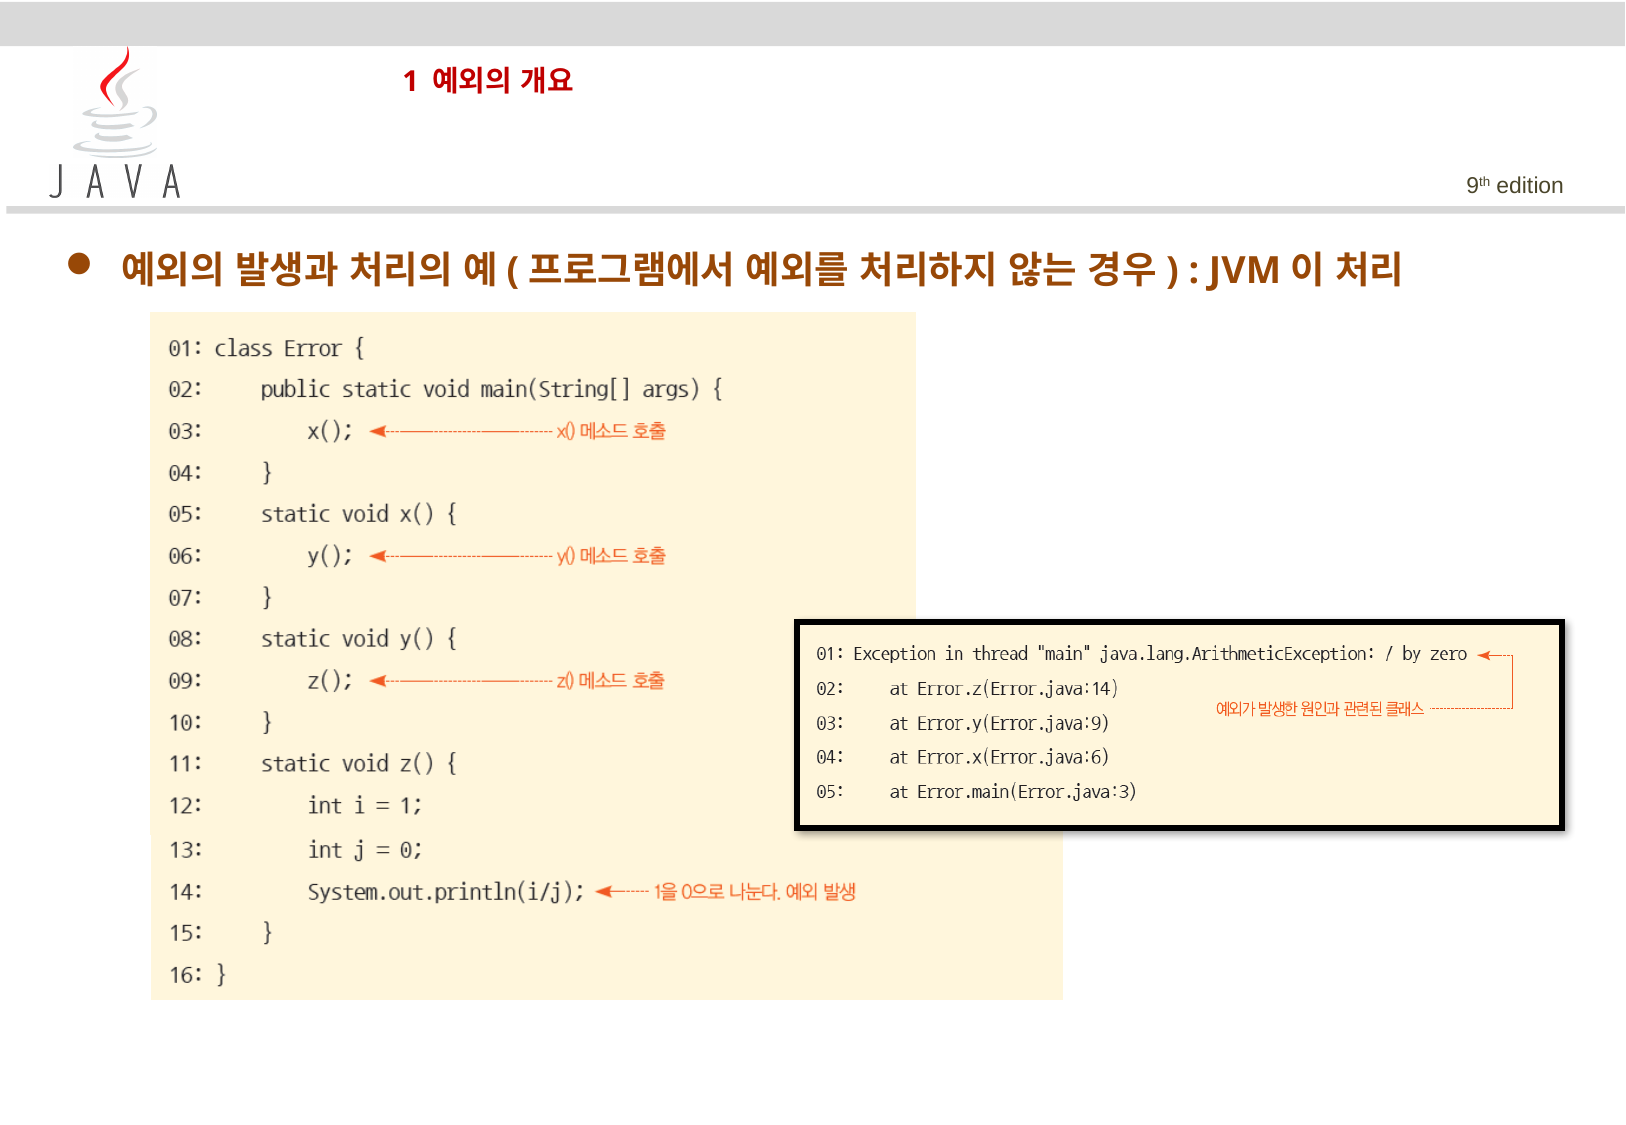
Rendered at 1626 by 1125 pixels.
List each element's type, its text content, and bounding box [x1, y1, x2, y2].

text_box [149, 312, 1063, 1001]
picture [73, 46, 157, 158]
title 1 예외의 개요 [387, 54, 1393, 105]
picture [799, 624, 1560, 826]
picture [49, 164, 180, 198]
list 예외의 발생과 처리의 예(프로그램에서 예외를 처리하지 않는 경우) : JVM이 처리 [48, 223, 1564, 1064]
